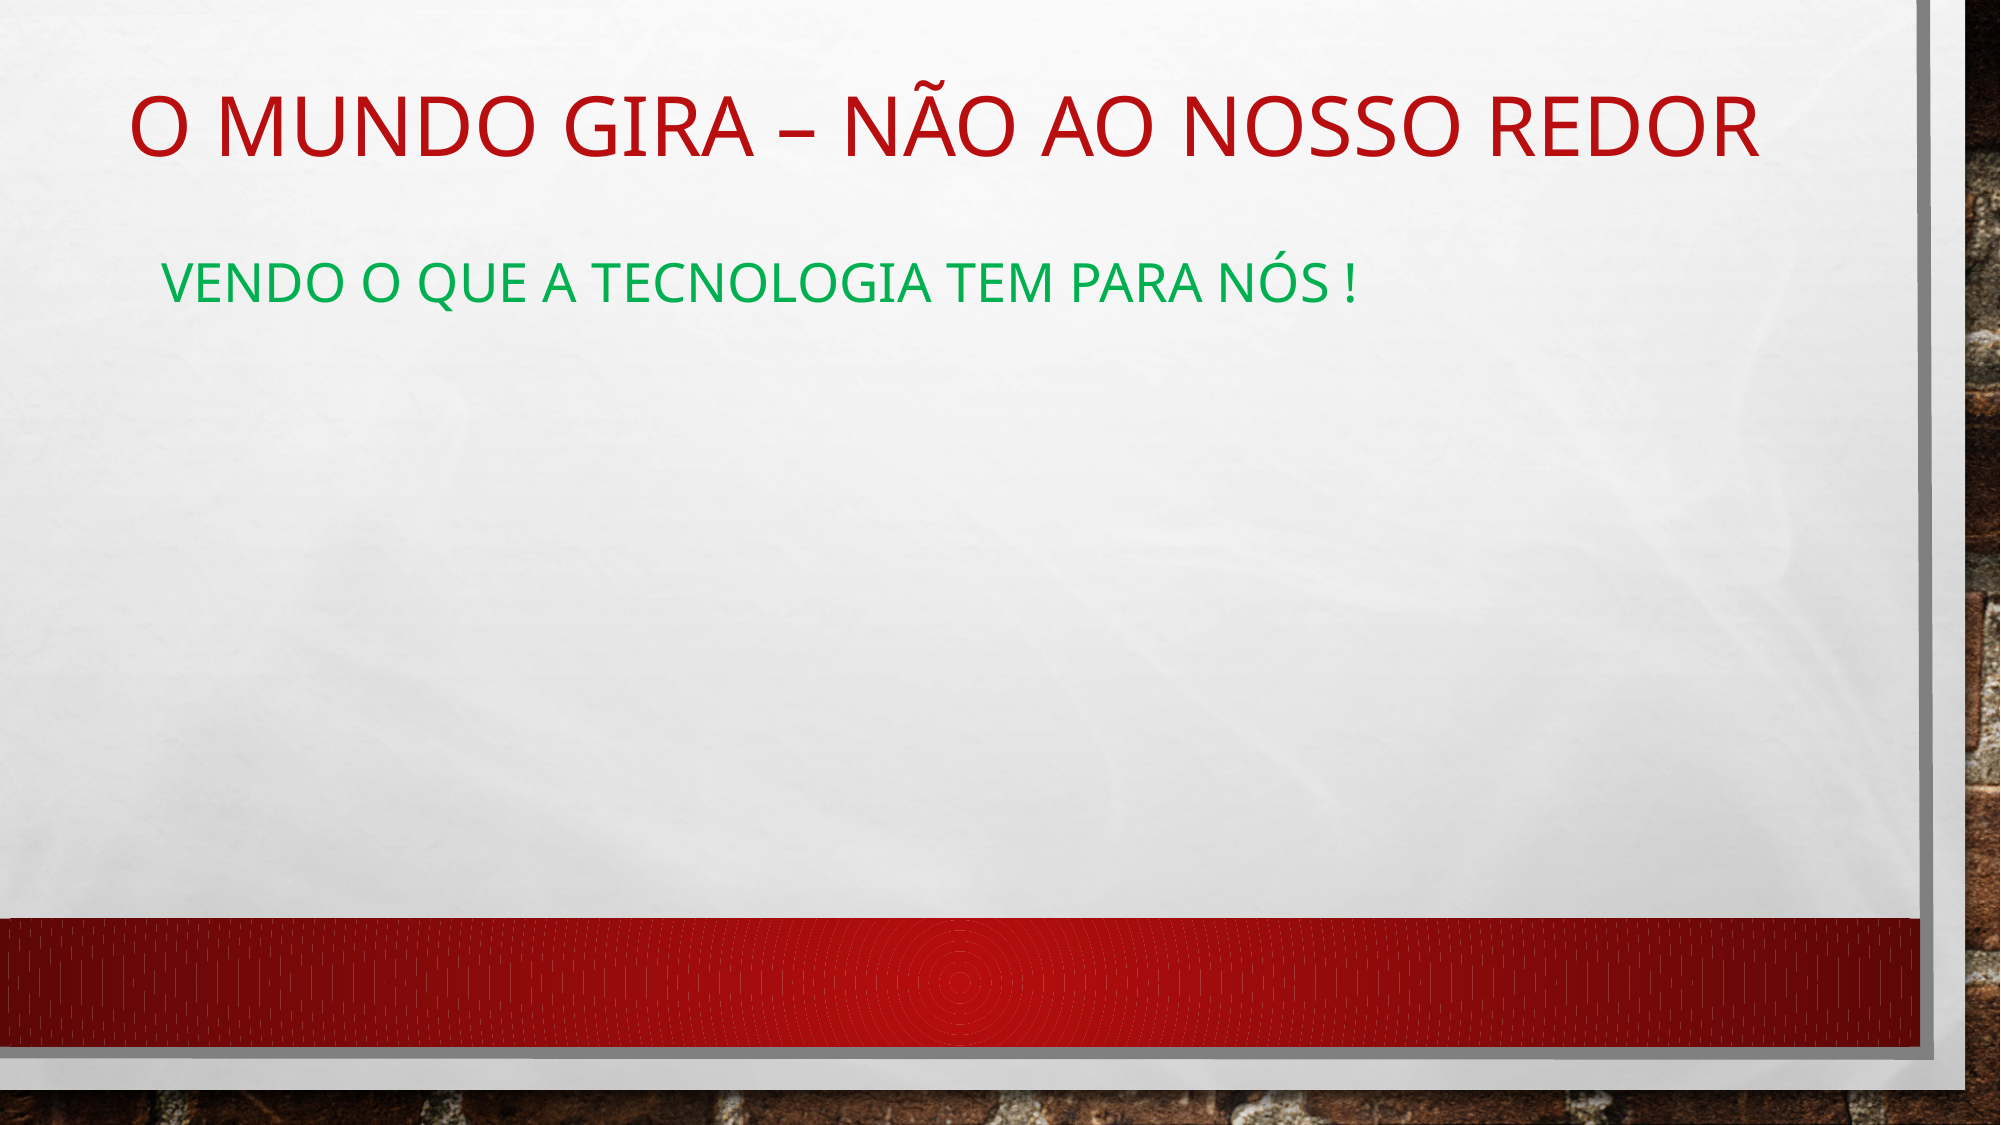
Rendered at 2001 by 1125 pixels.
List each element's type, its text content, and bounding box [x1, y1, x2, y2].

picture [0, 0, 2000, 1125]
title O Mundo gira – não ao nosso redor [112, 34, 1818, 224]
list Vendo o que a tecnologia tem para nós ! [146, 209, 1452, 322]
